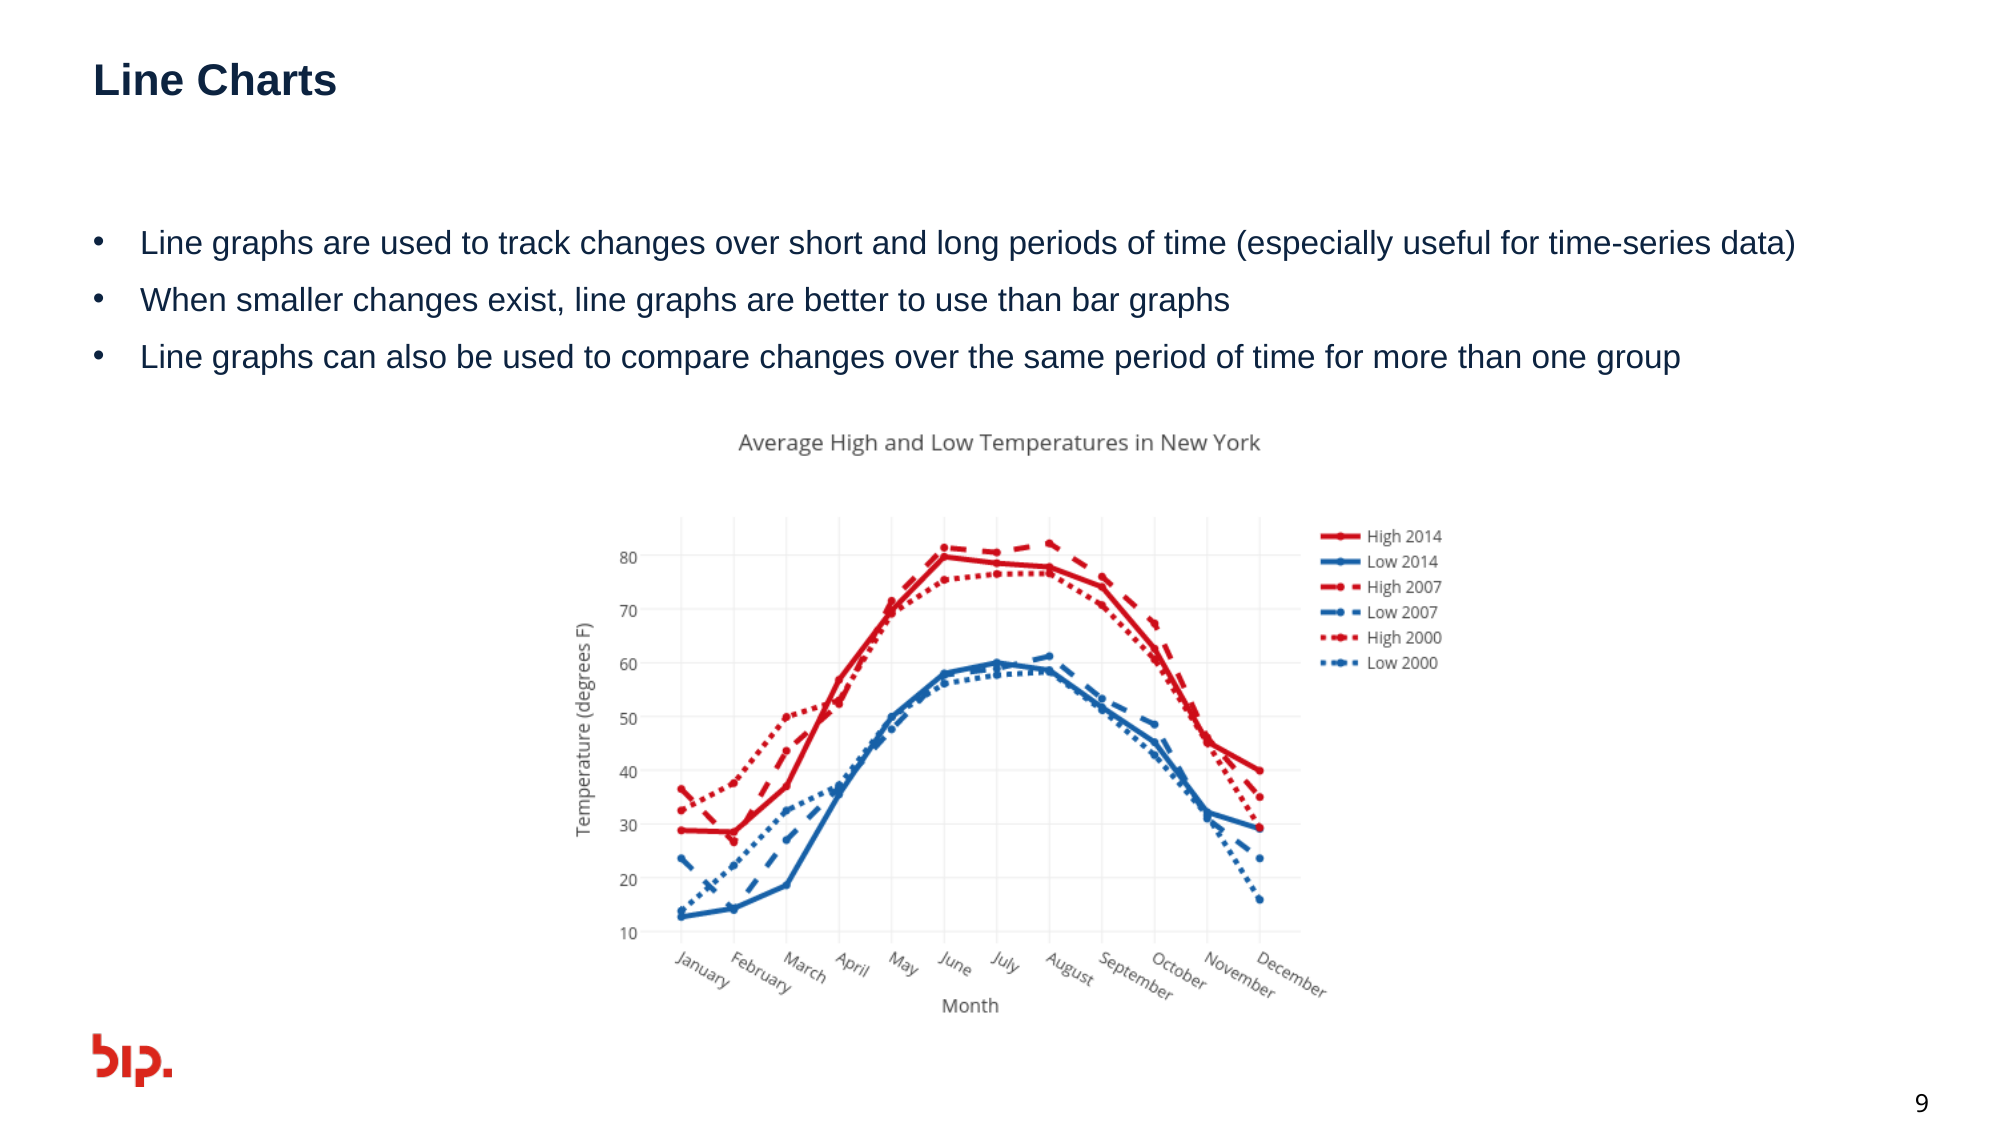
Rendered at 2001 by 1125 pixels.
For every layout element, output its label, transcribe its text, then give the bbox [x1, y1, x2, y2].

list Line graphs are used to track changes over short and long periods of time (especially useful for time-series data) When smaller changes exist, line graphs are better to use than bar graphs Line graphs can also be used to compare changes over the same period of time for more than one group [93, 215, 1929, 993]
picture [80, 1018, 185, 1087]
text_box 9 [1907, 1079, 2000, 1125]
picture [533, 383, 1466, 1050]
title Line Charts [93, 53, 1922, 106]
